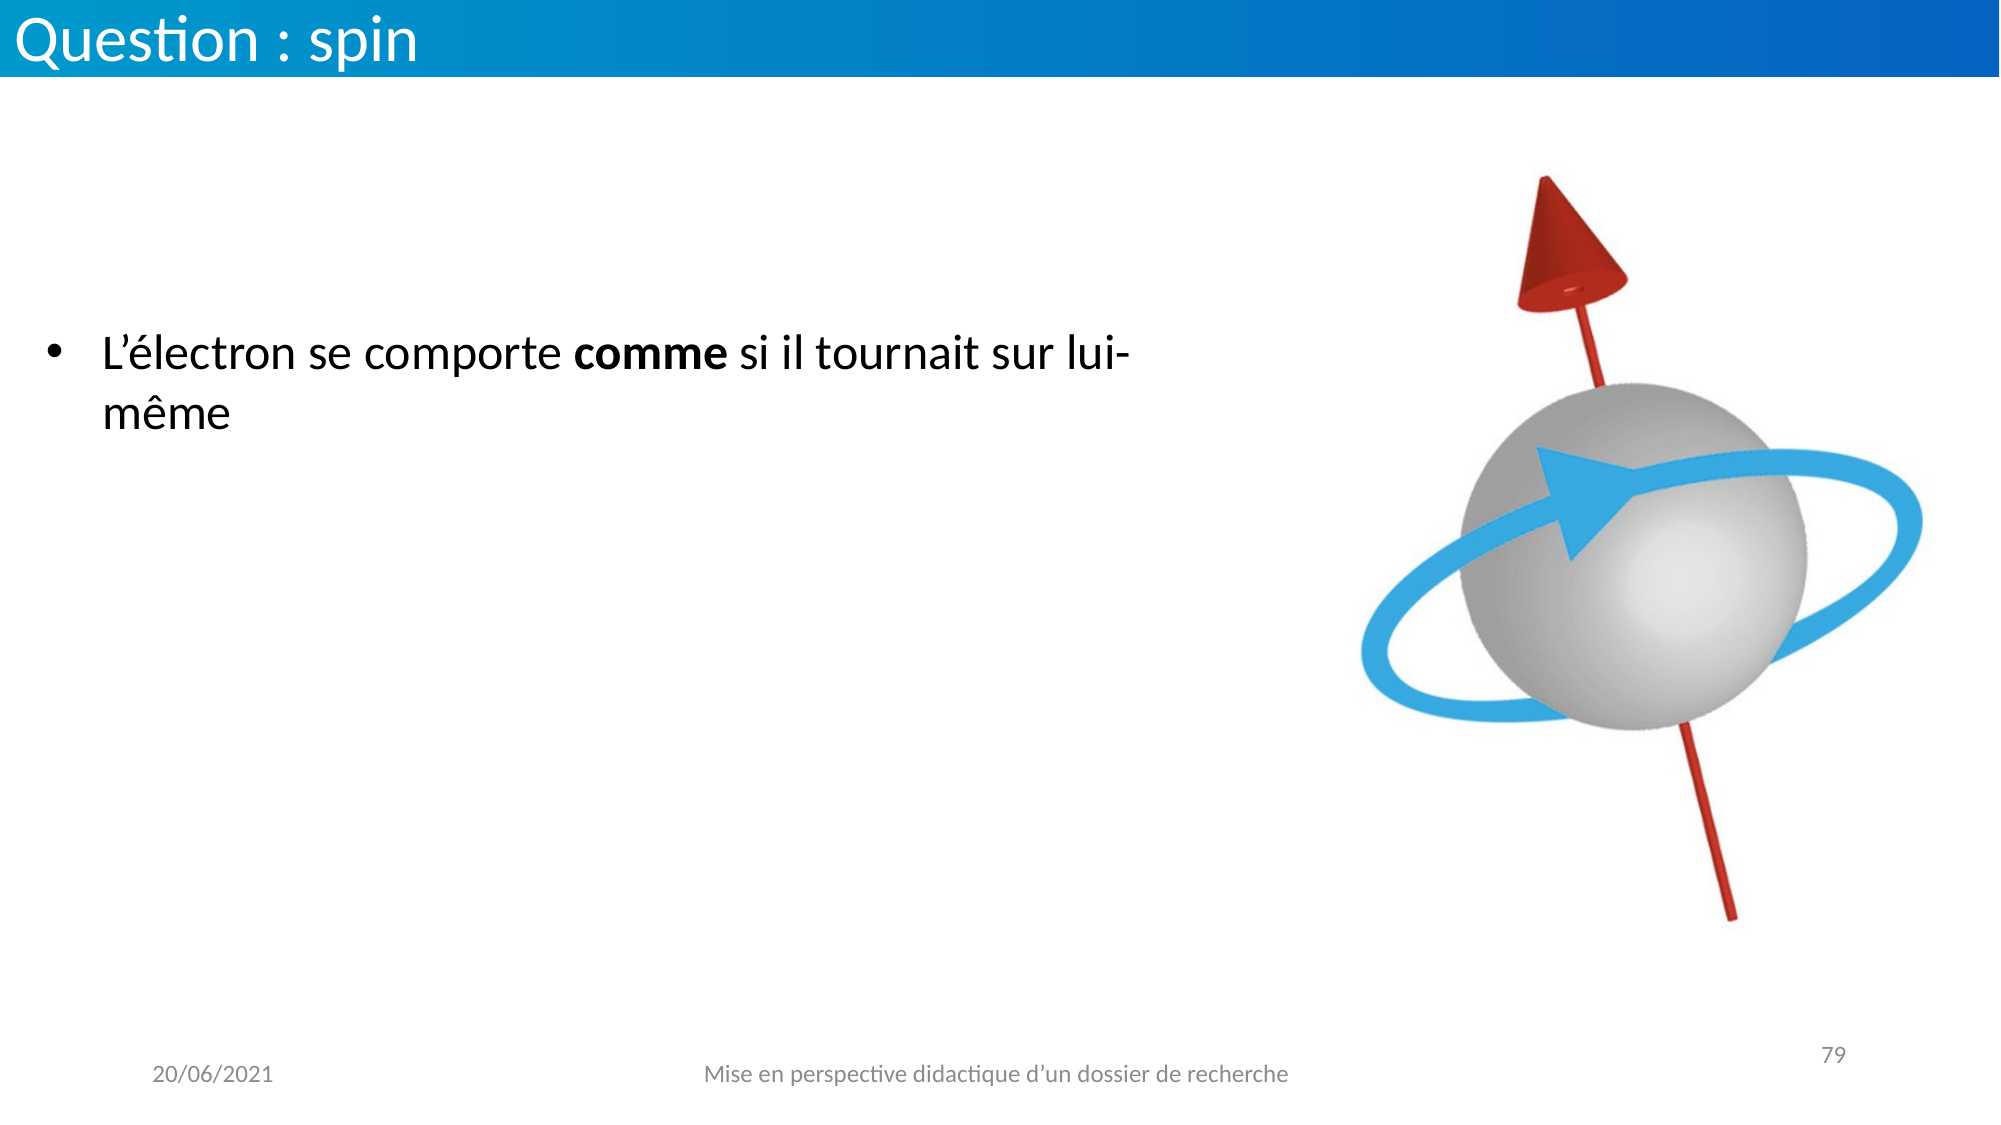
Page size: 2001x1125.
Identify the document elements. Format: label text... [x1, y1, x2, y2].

slide_number 79 [1411, 1023, 1862, 1084]
text_box [1355, 0, 2000, 77]
text_box L’électron se comporte comme si il tournait sur lui-même [31, 312, 1240, 508]
footer Mise en perspective didactique d’un dossier de recherche [662, 1042, 1338, 1103]
text_box Question : spin [0, 0, 1355, 83]
picture [1348, 150, 1946, 950]
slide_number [137, 1042, 588, 1103]
